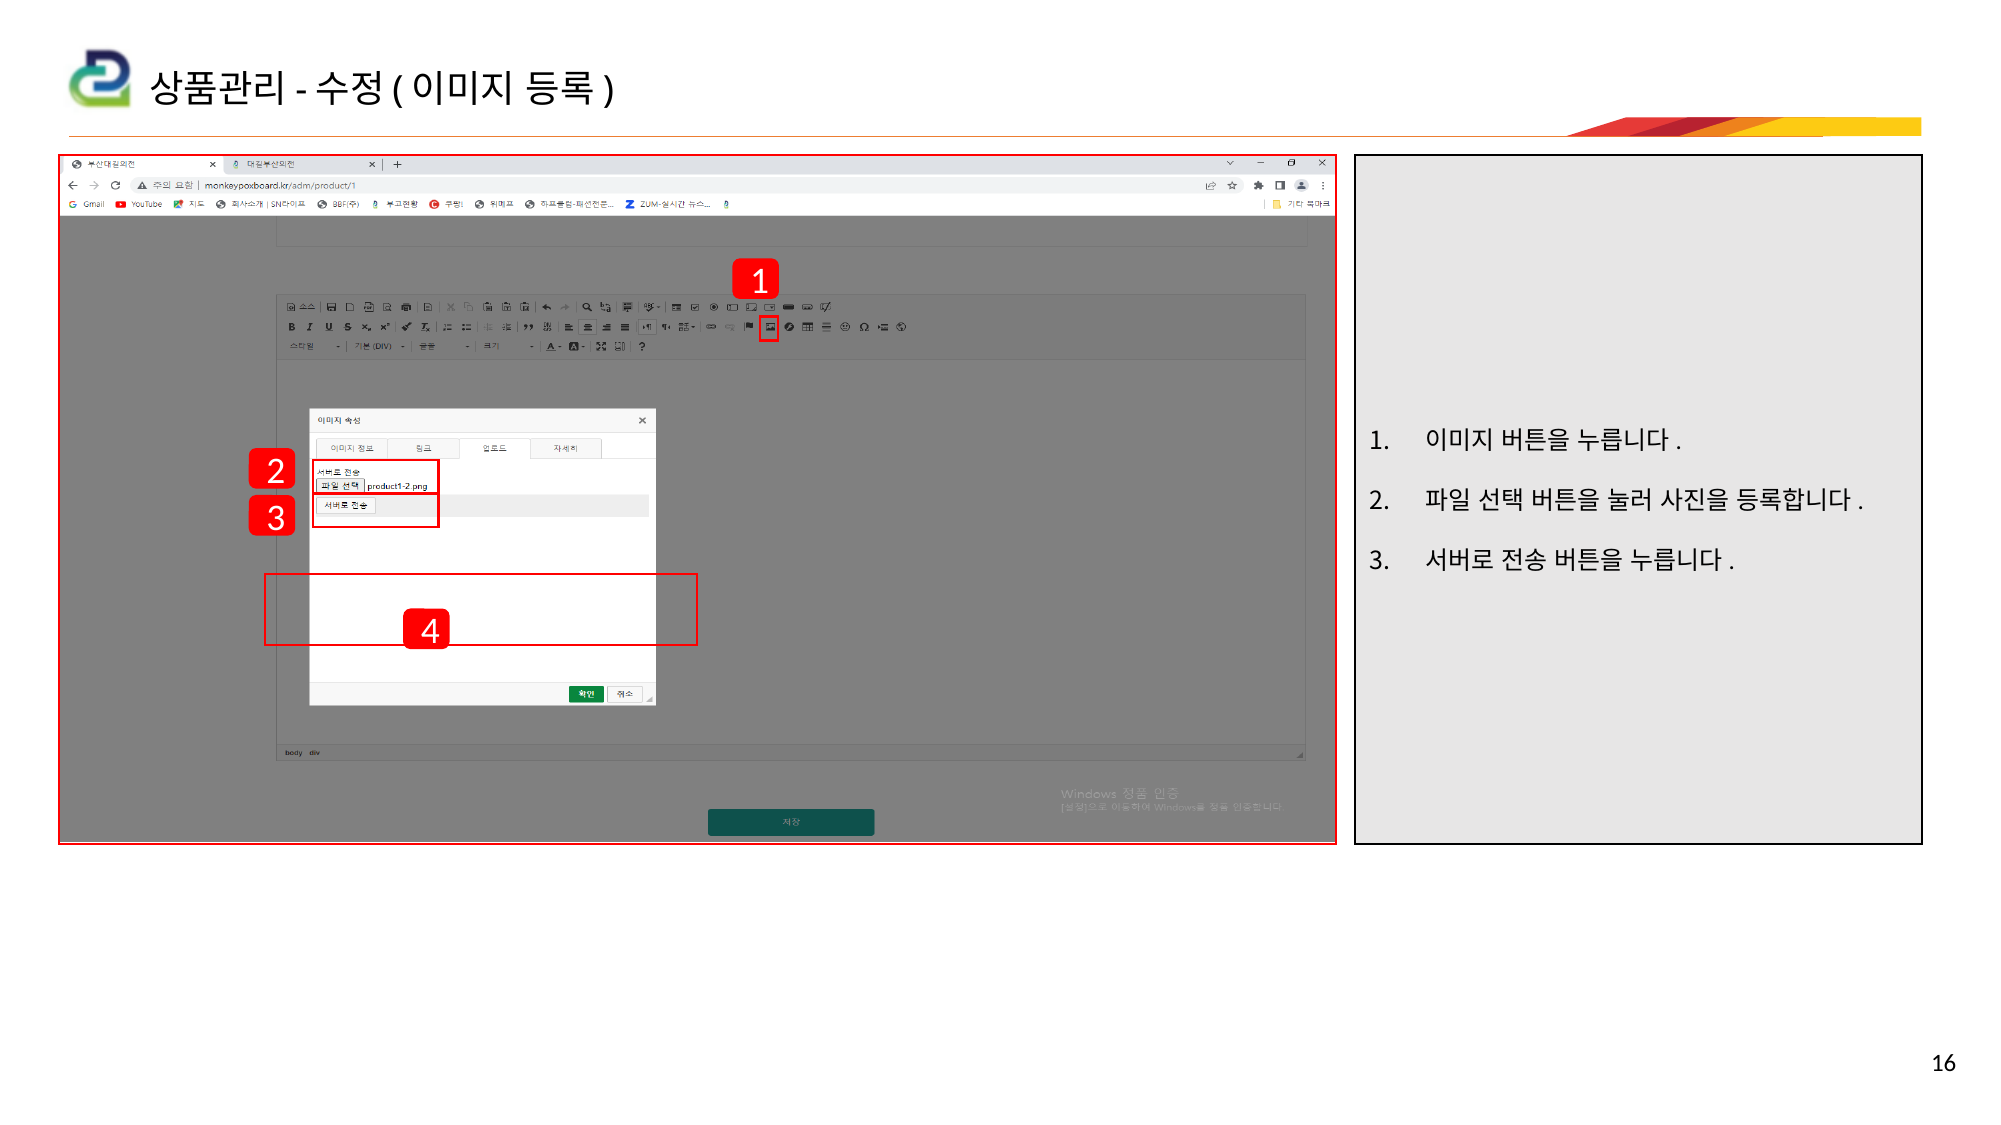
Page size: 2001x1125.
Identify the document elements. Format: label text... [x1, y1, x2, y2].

text_box 상품관리-수정(이미지 등록) [144, 57, 720, 118]
picture [58, 154, 1337, 842]
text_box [1565, 117, 1922, 137]
text_box [541, 64, 823, 125]
text_box 16 [1916, 1039, 1972, 1084]
picture [58, 45, 144, 119]
text_box 이미지 버튼을 누릅니다. 파일 선택 버튼을 눌러 사진을 등록합니다. 서버로 전송 버튼을 누릅니다. [1354, 154, 1923, 845]
